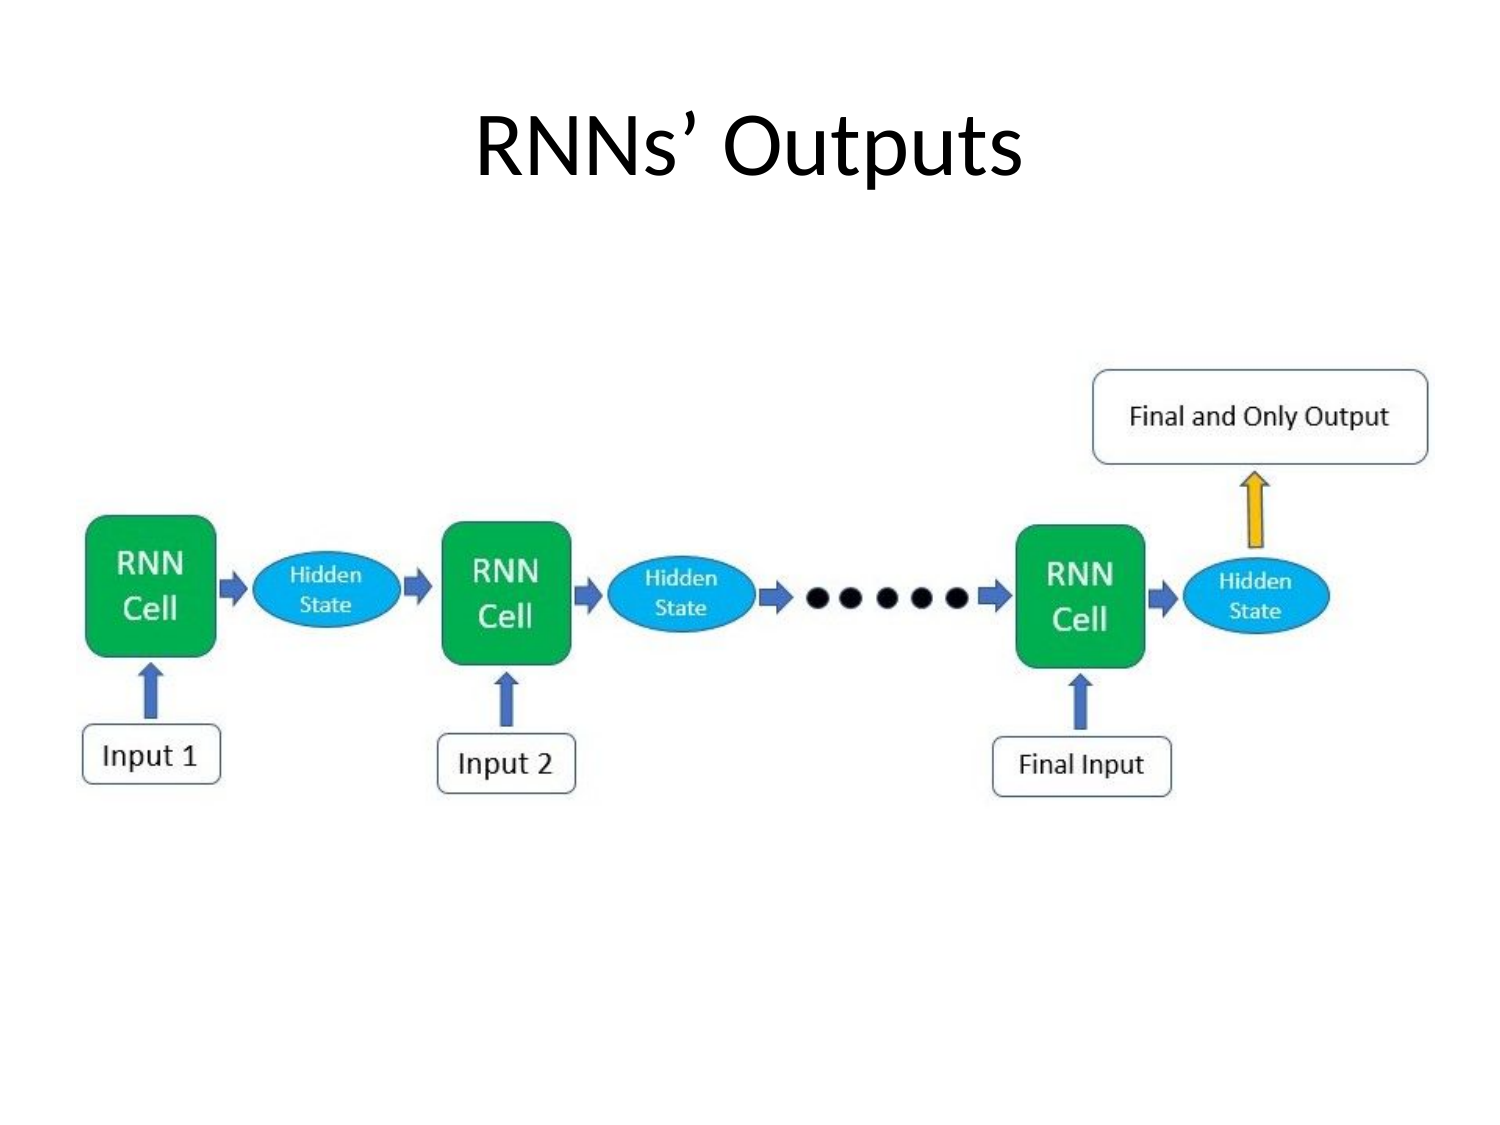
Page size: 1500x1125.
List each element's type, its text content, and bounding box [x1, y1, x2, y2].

title RNNs’ Outputs [75, 45, 1425, 233]
picture [76, 349, 1435, 810]
